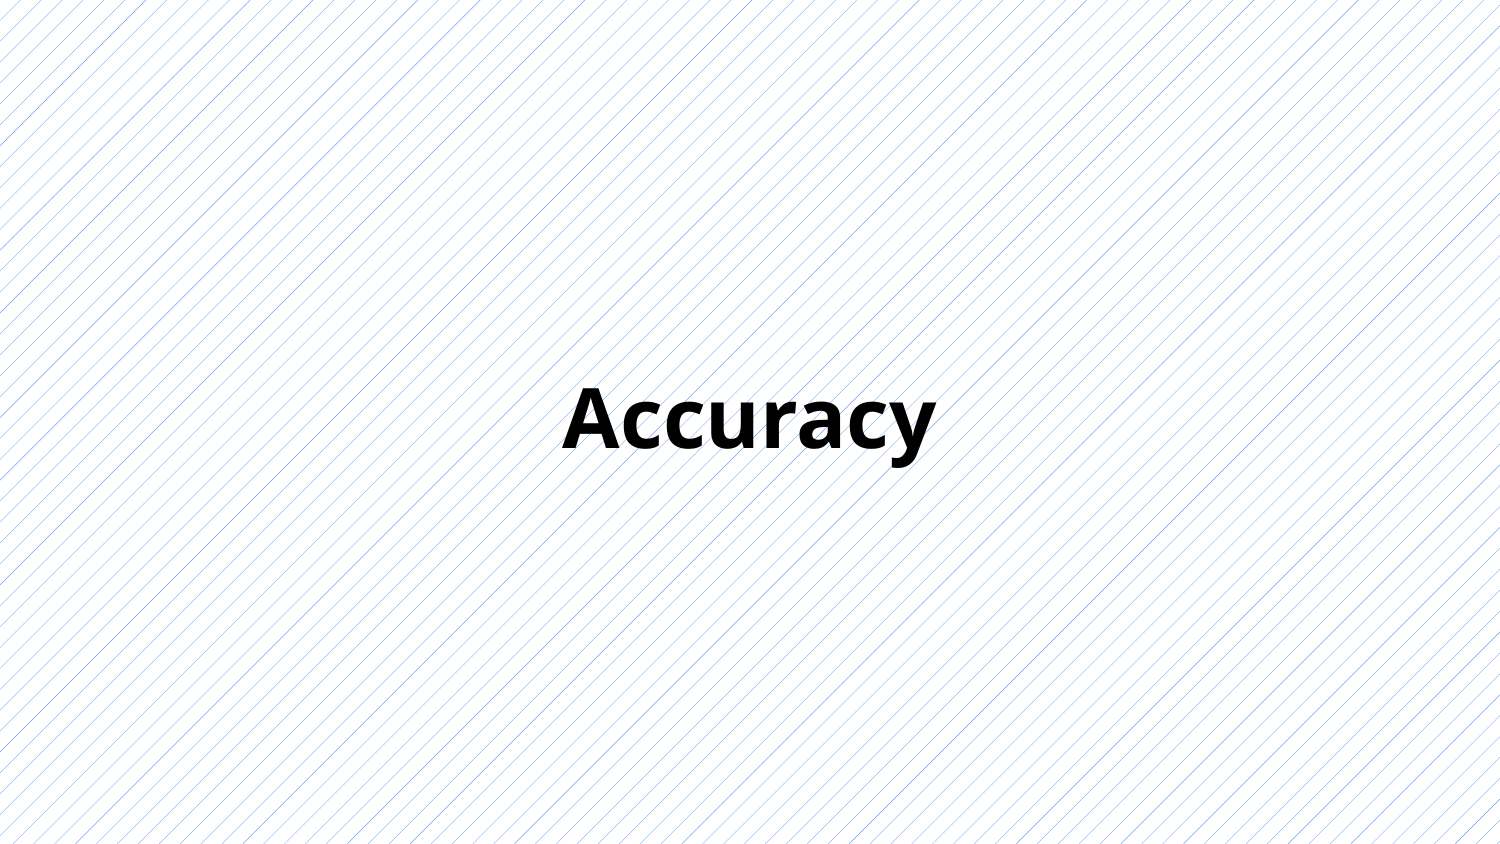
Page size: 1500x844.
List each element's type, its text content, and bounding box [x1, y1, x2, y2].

text_box Accuracy [239, 361, 1261, 482]
